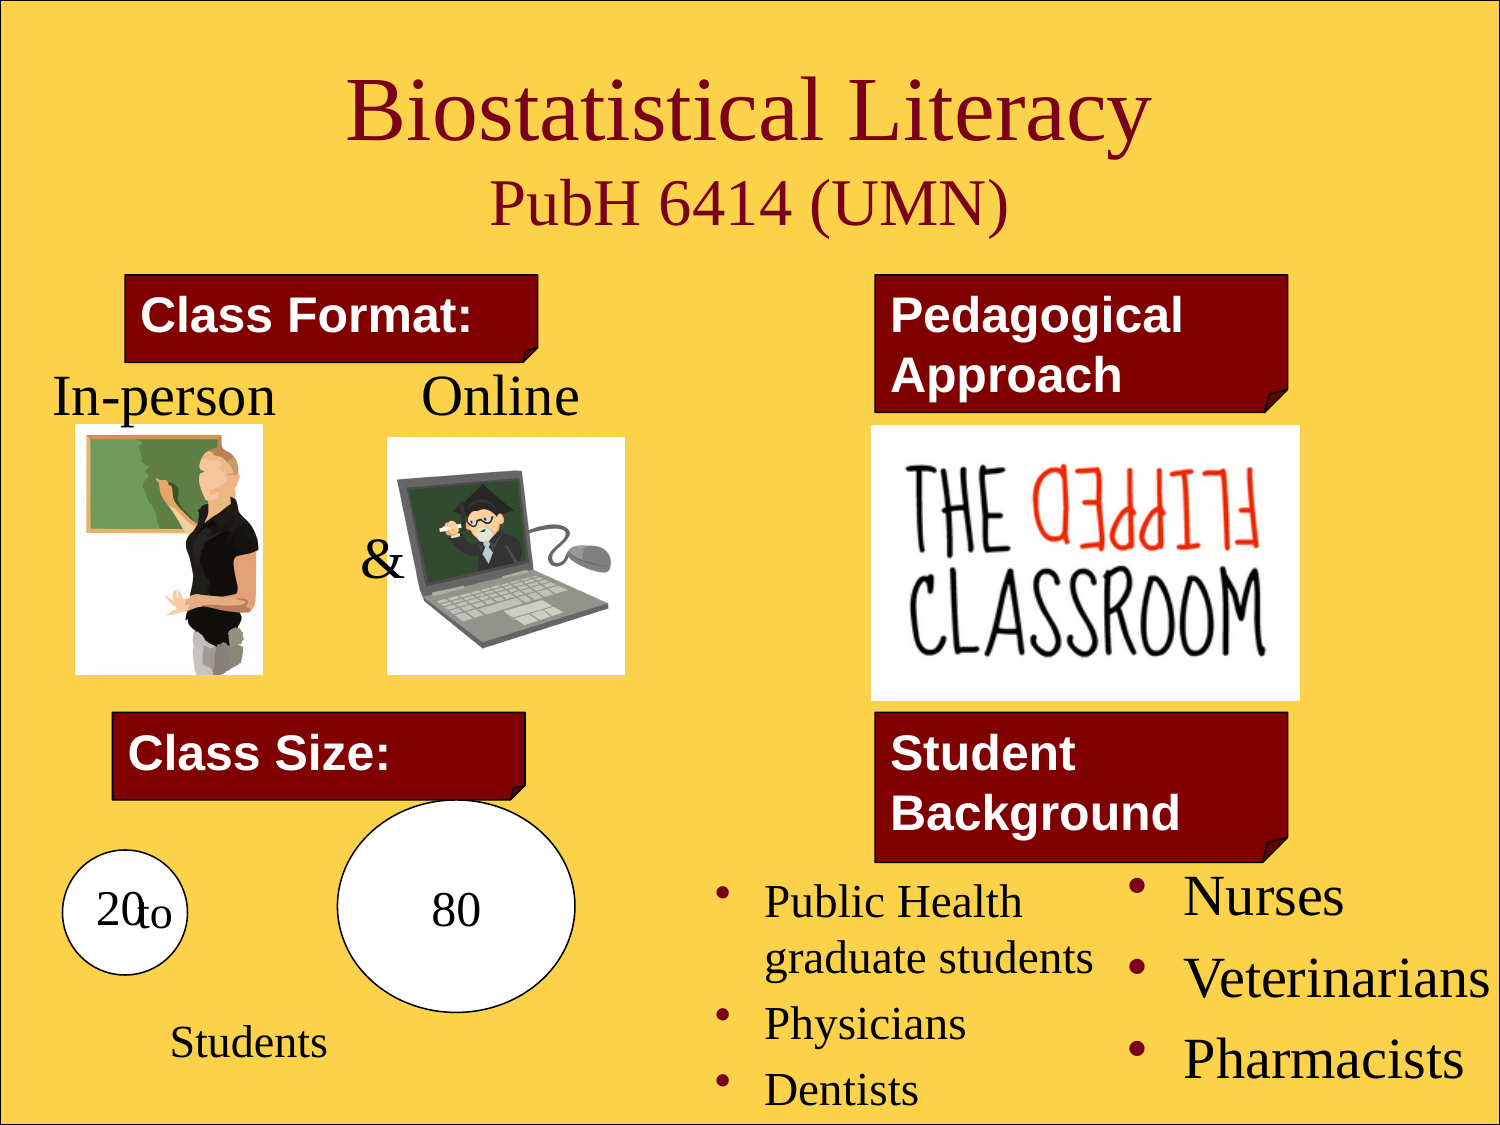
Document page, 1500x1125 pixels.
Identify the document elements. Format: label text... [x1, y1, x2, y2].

text_box 20 [74, 849, 175, 875]
picture [870, 424, 1301, 701]
text_box 80 [342, 799, 575, 972]
text_box Class Size: [112, 712, 526, 800]
text_box Class Format: [125, 274, 538, 350]
list to Students [62, 875, 550, 1075]
text_box [0, 0, 1500, 1125]
picture [74, 424, 263, 676]
list In-person Online & [37, 350, 638, 688]
title Biostatistical Literacy PubH 6414 (UMN) [112, 50, 1388, 238]
list Public Health graduate students Physicians Dentists [699, 862, 1188, 1125]
text_box Student Background [875, 712, 1288, 862]
list Nurses Veterinarians Pharmacists [1112, 849, 1500, 1113]
text_box Pedagogical Approach [875, 274, 1288, 413]
picture [387, 437, 626, 676]
